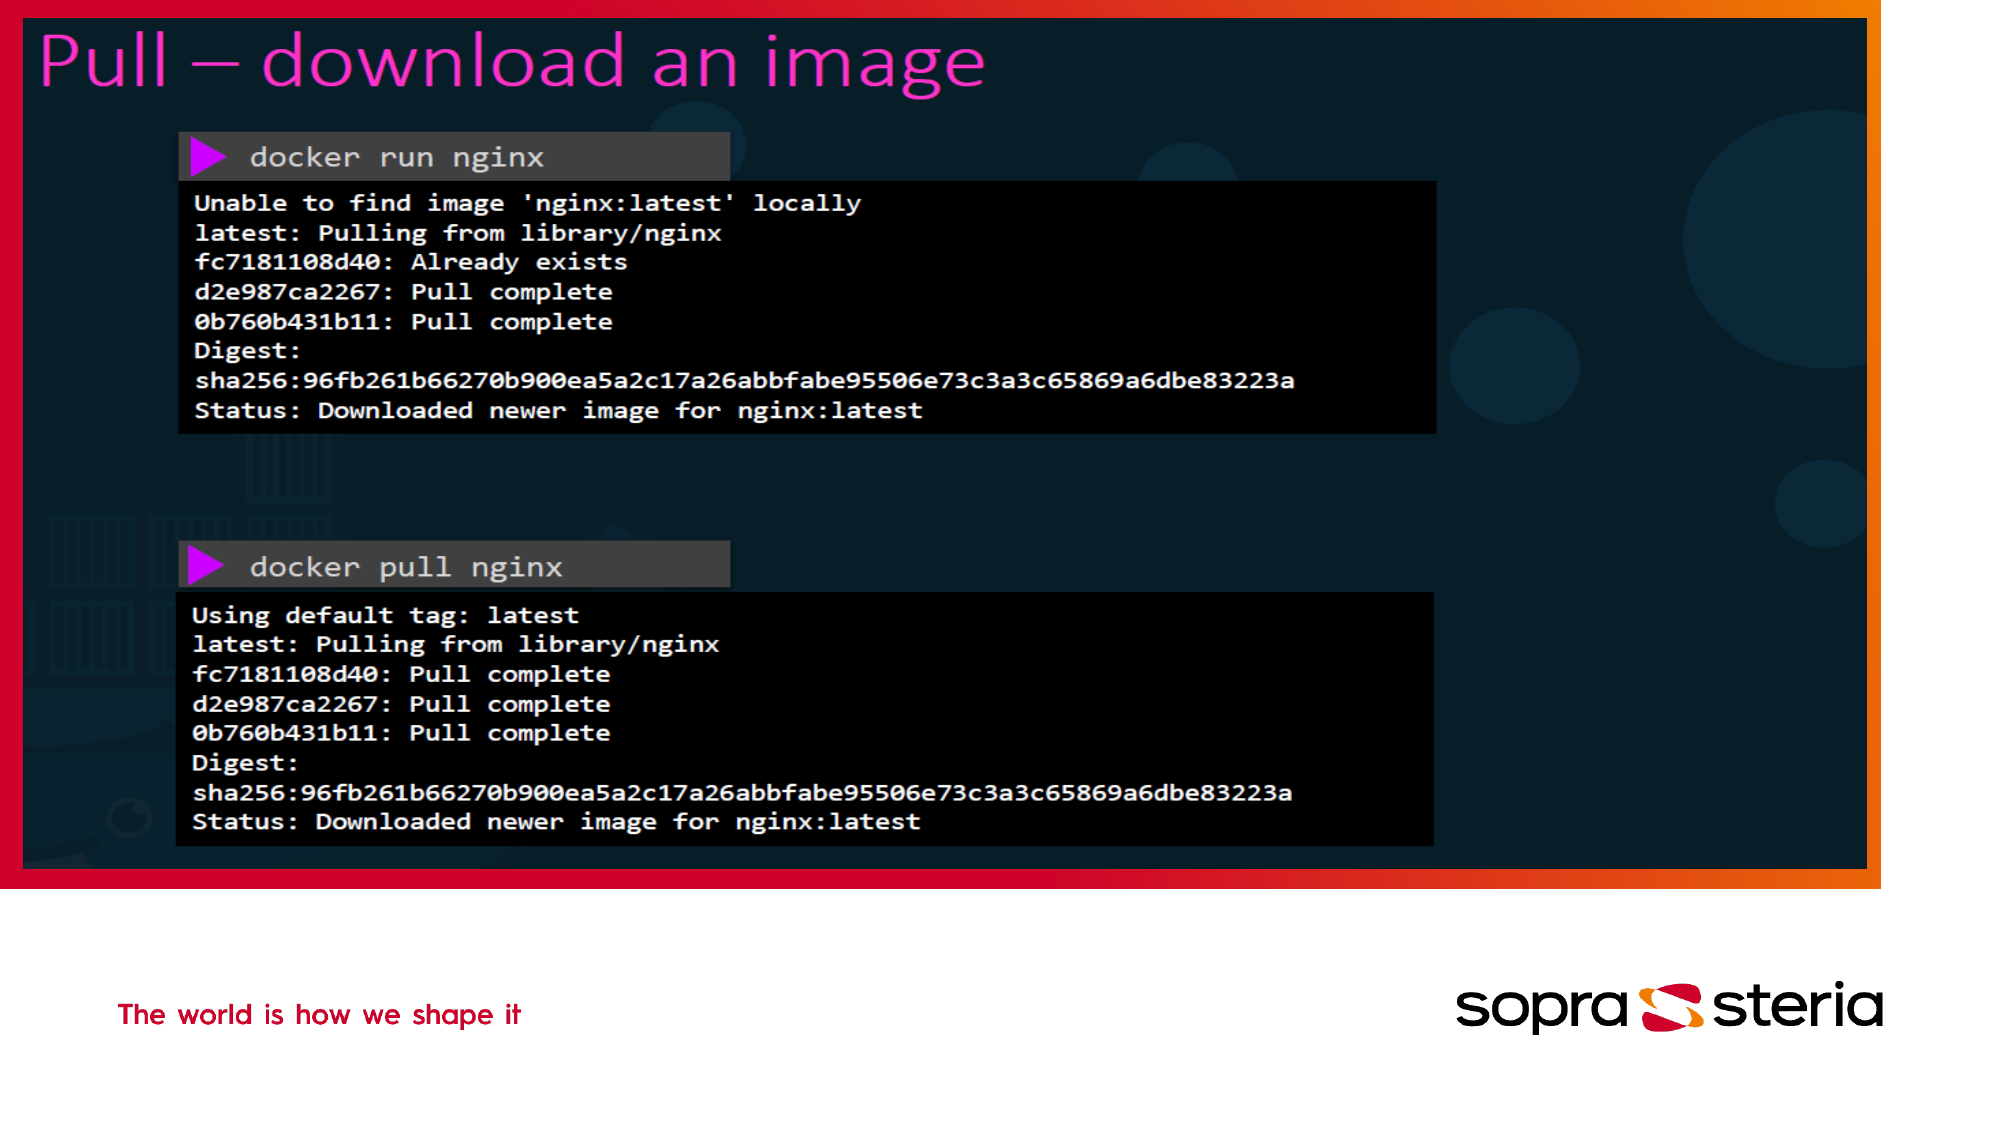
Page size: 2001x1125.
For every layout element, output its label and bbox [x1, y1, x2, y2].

picture [100, 987, 545, 1049]
picture [0, 0, 1881, 889]
picture [1423, 946, 1915, 1069]
